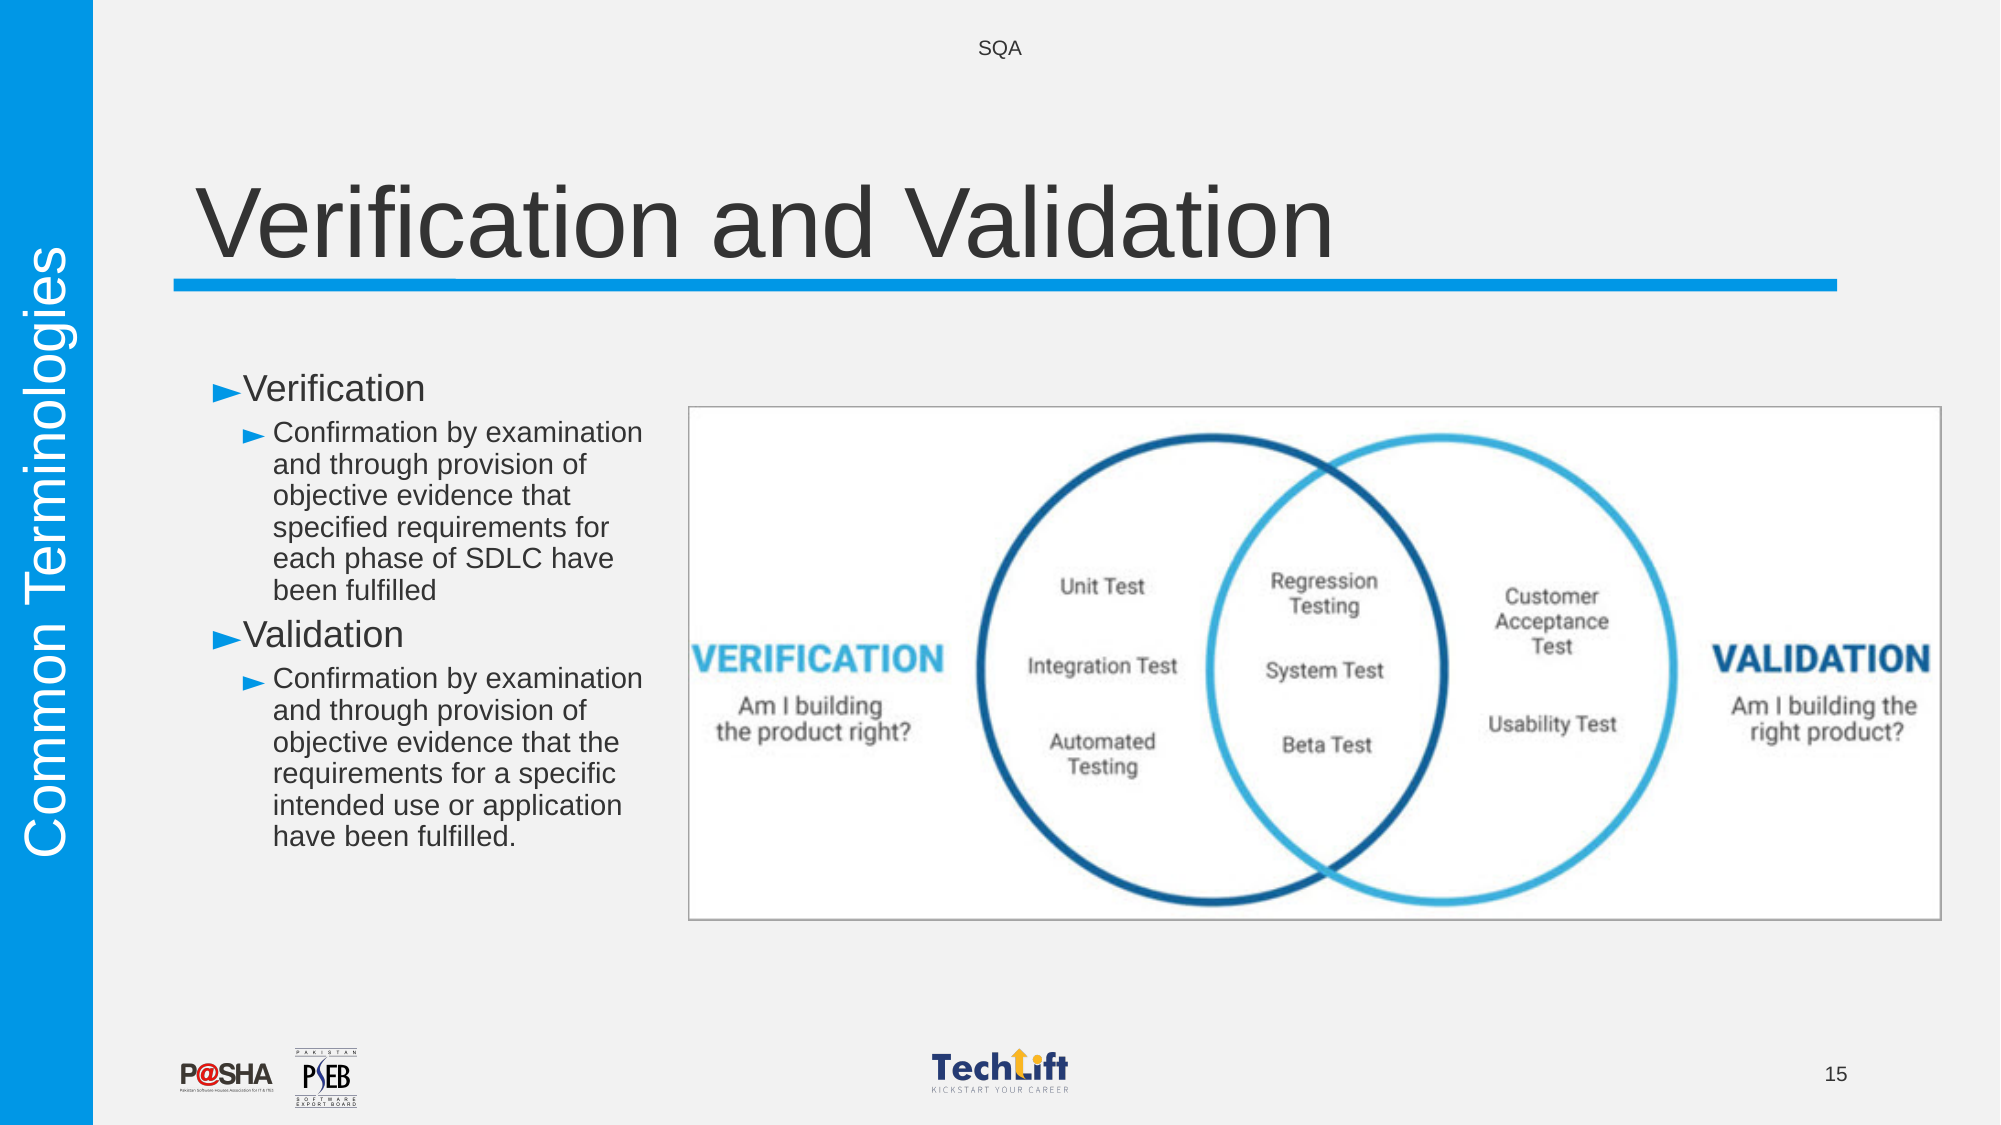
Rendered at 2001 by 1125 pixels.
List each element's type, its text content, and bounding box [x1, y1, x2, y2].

title Verification and Validation [180, 47, 1830, 285]
list Verification Confirmation by examination and through provision of objective evidence that specified requirements for each phase of SDLC have been fulfilled Validation Confirmation by examination and through provision of objective evidence that the requirements for a specific intended use or application have been fulfilled. [180, 302, 677, 963]
picture [180, 1063, 274, 1093]
picture [688, 406, 1942, 922]
title Common Terminologies [9, 47, 85, 1059]
picture [932, 1048, 1068, 1093]
picture [295, 1048, 357, 1108]
footer SQA [662, 17, 1338, 77]
slide_number 15 [1412, 1042, 1863, 1103]
